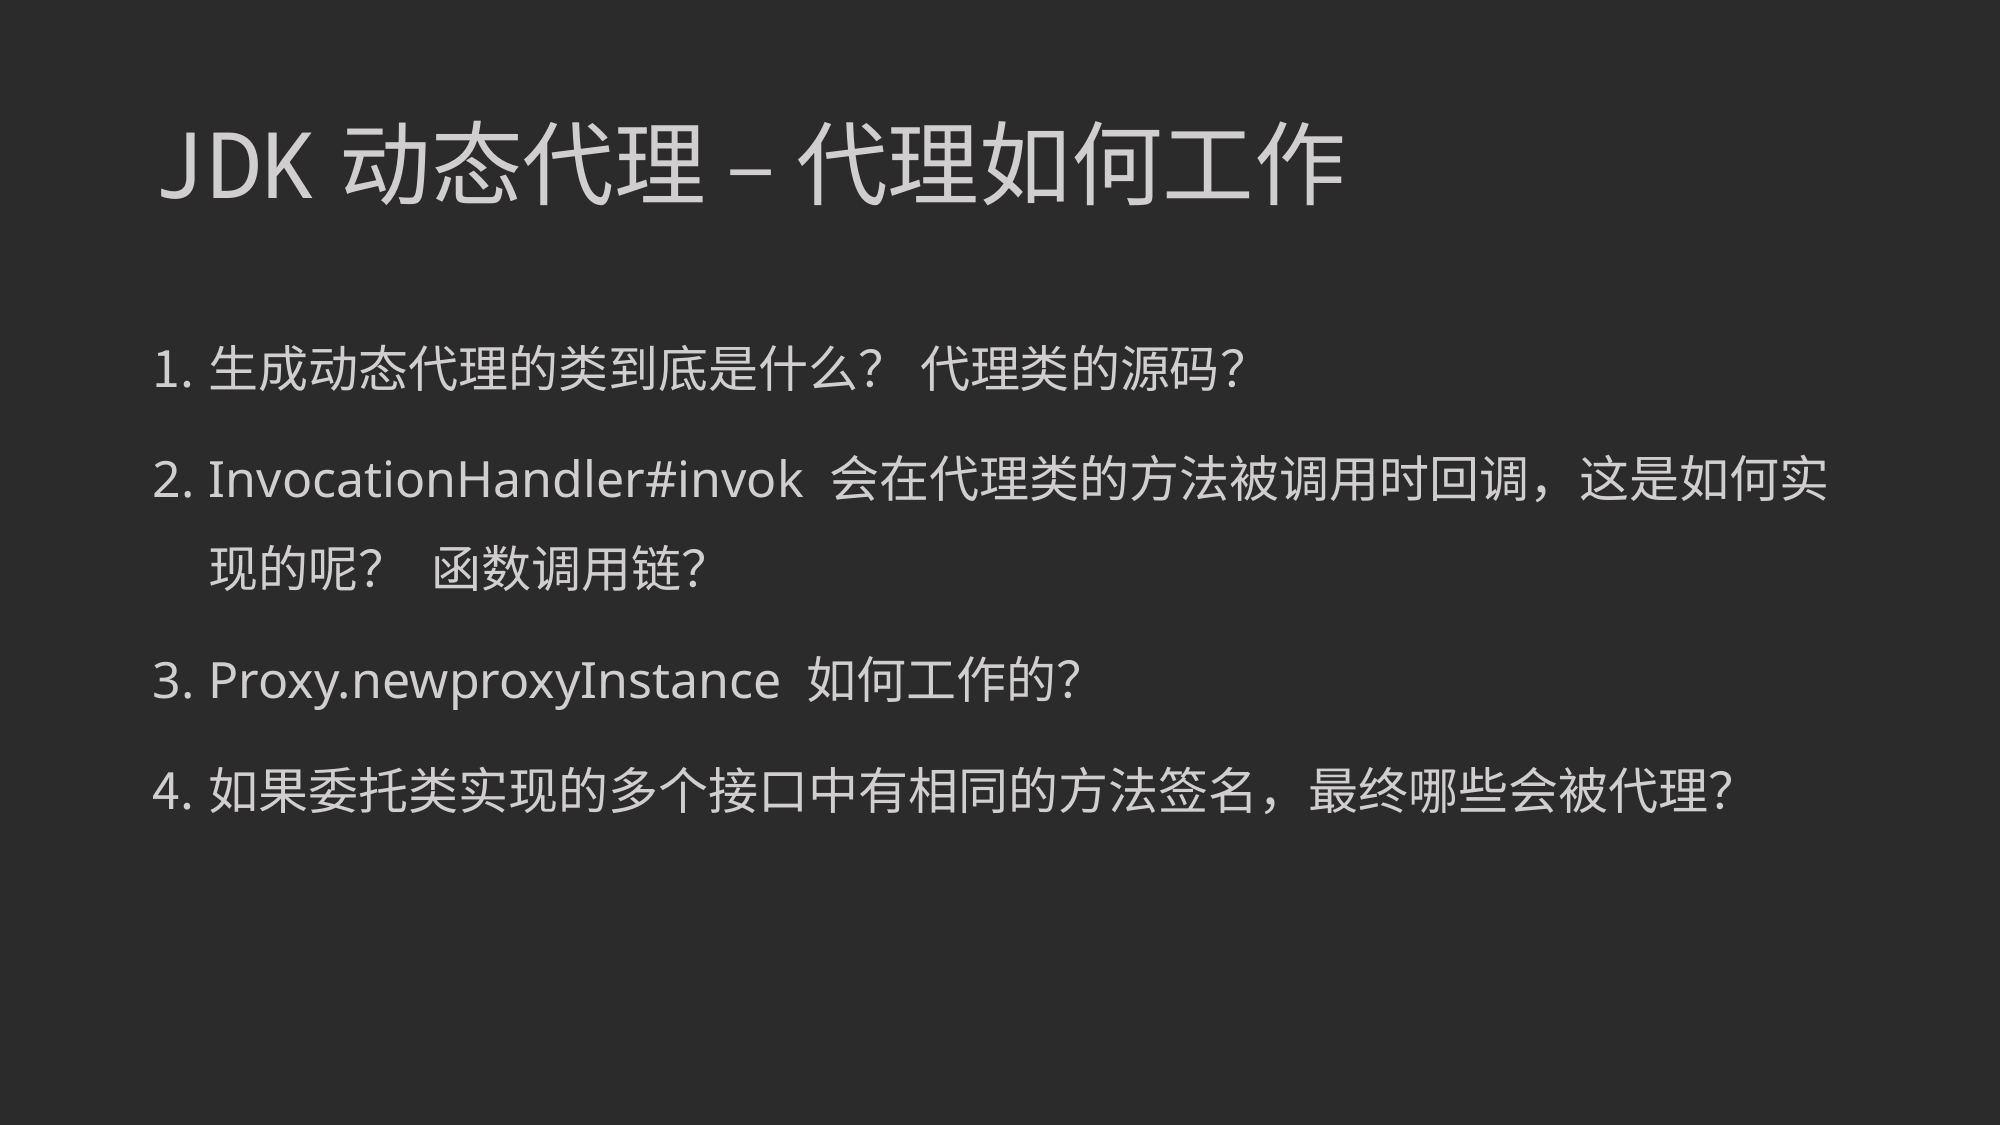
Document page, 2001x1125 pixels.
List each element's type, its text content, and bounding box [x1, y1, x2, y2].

list 生成动态代理的类到底是什么？ 代理类的源码？ InvocationHandler#invok 会在代理类的方法被调用时回调，这是如何实现的呢？ 函数调用链？ Proxy.newproxyInstance 如何工作的？ 如果委托类实现的多个接口中有相同的方法签名，最终哪些会被代理？ [137, 299, 1863, 1014]
title JDK动态代理 – 代理如何工作 [137, 59, 1863, 278]
